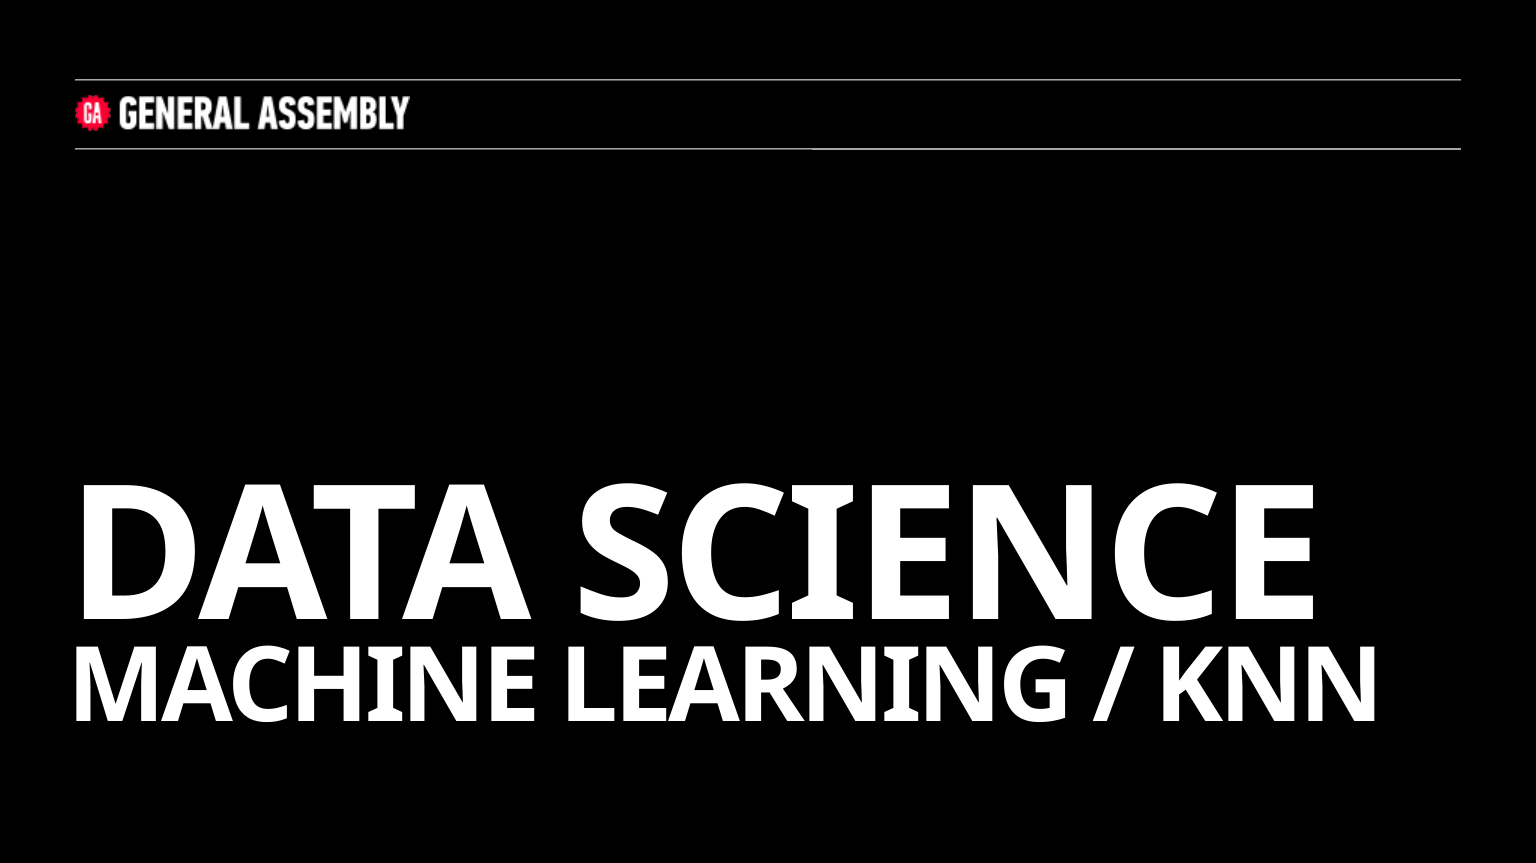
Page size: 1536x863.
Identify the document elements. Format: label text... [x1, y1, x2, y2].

picture [75, 95, 410, 131]
title DATA SCIENCE machine learning / KNN [67, 493, 1458, 757]
